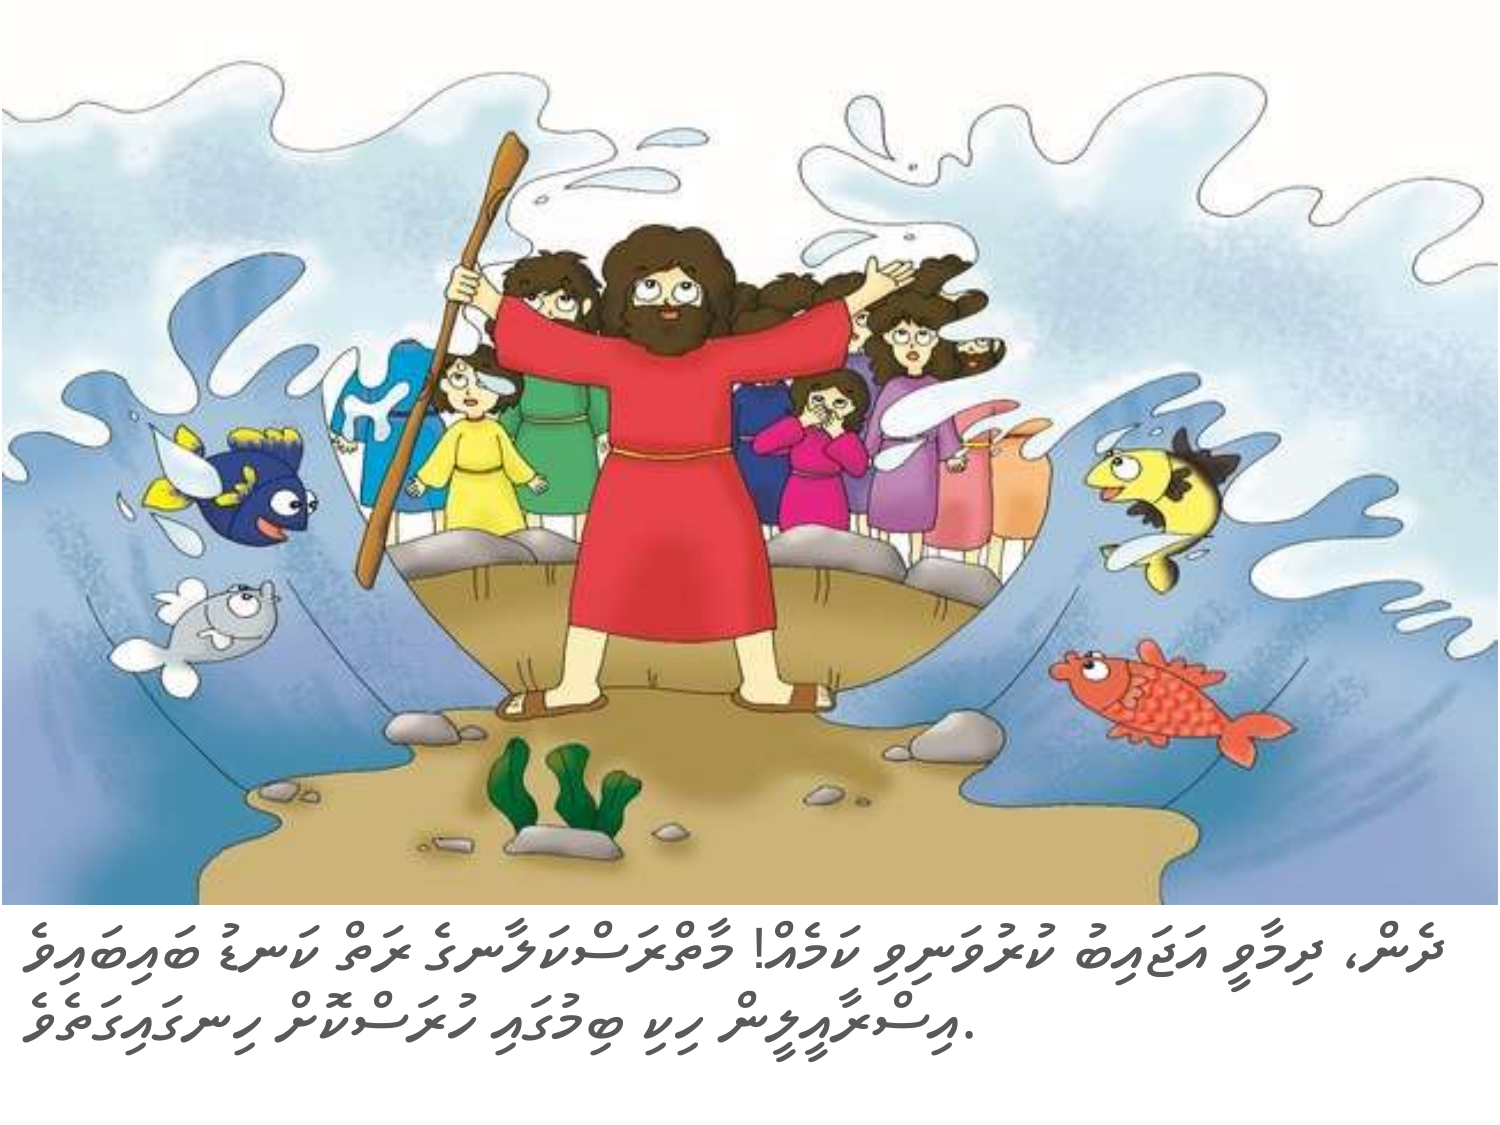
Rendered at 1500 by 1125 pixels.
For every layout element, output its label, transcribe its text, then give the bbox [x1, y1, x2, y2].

picture [2, 0, 1498, 906]
text_box ދެން، ދިމާވީ އަޖައިބު ކުރުވަނިވި ކަމެއް! މާތްރަސްކަލާނގެ ރަތް ކަނޑު ބައިބައިވެ އިސްރާއީލީން ހިކި ބިމުގައި ހުރަސްކޮށް ހިނގައިގަތެވެ. [11, 913, 1498, 1058]
